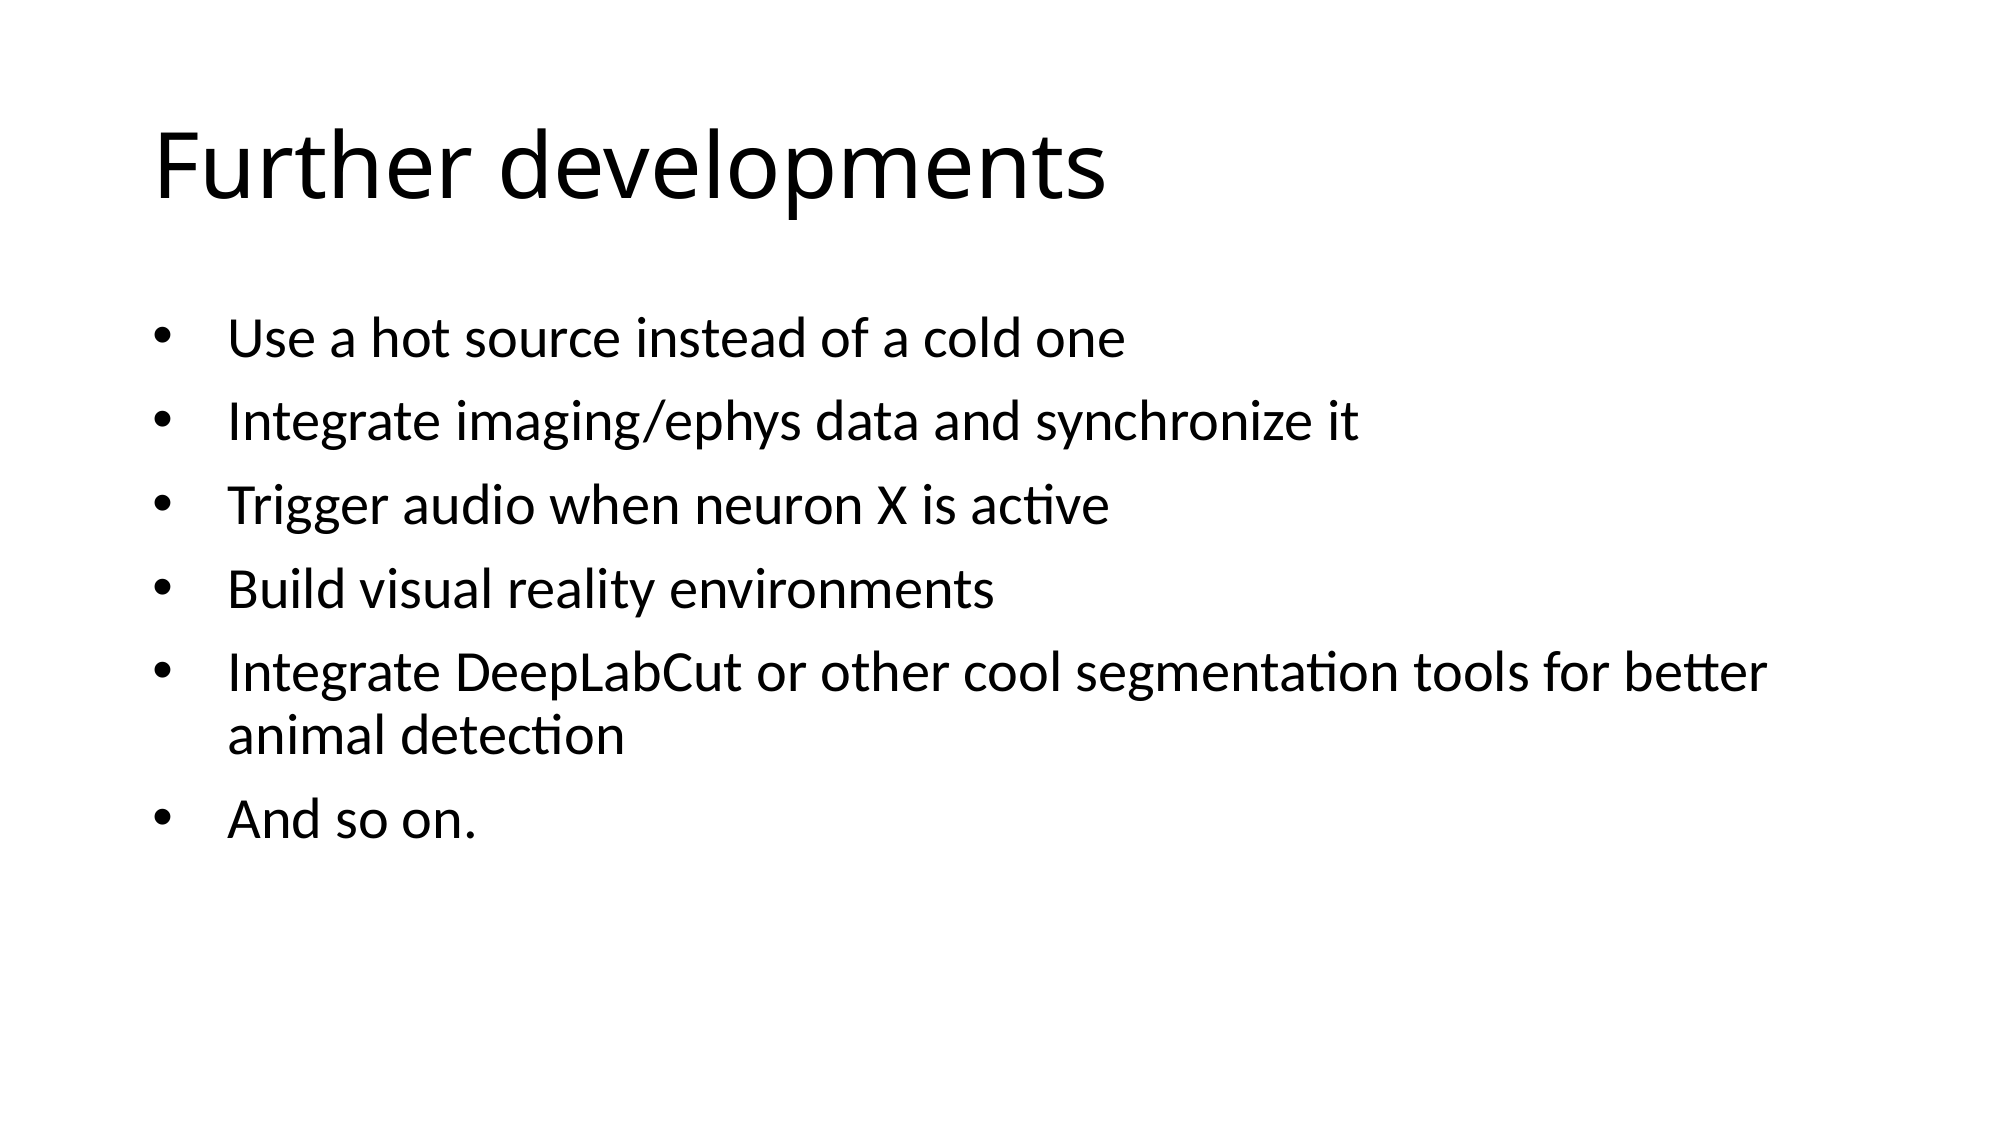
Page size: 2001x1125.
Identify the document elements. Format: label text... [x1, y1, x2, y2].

title Further developments [137, 59, 1863, 278]
list Use a hot source instead of a cold one Integrate imaging/ephys data and synchronize it Trigger audio when neuron X is active Build visual reality environments Integrate DeepLabCut or other cool segmentation tools for better animal detection And so on. [137, 299, 1863, 1014]
